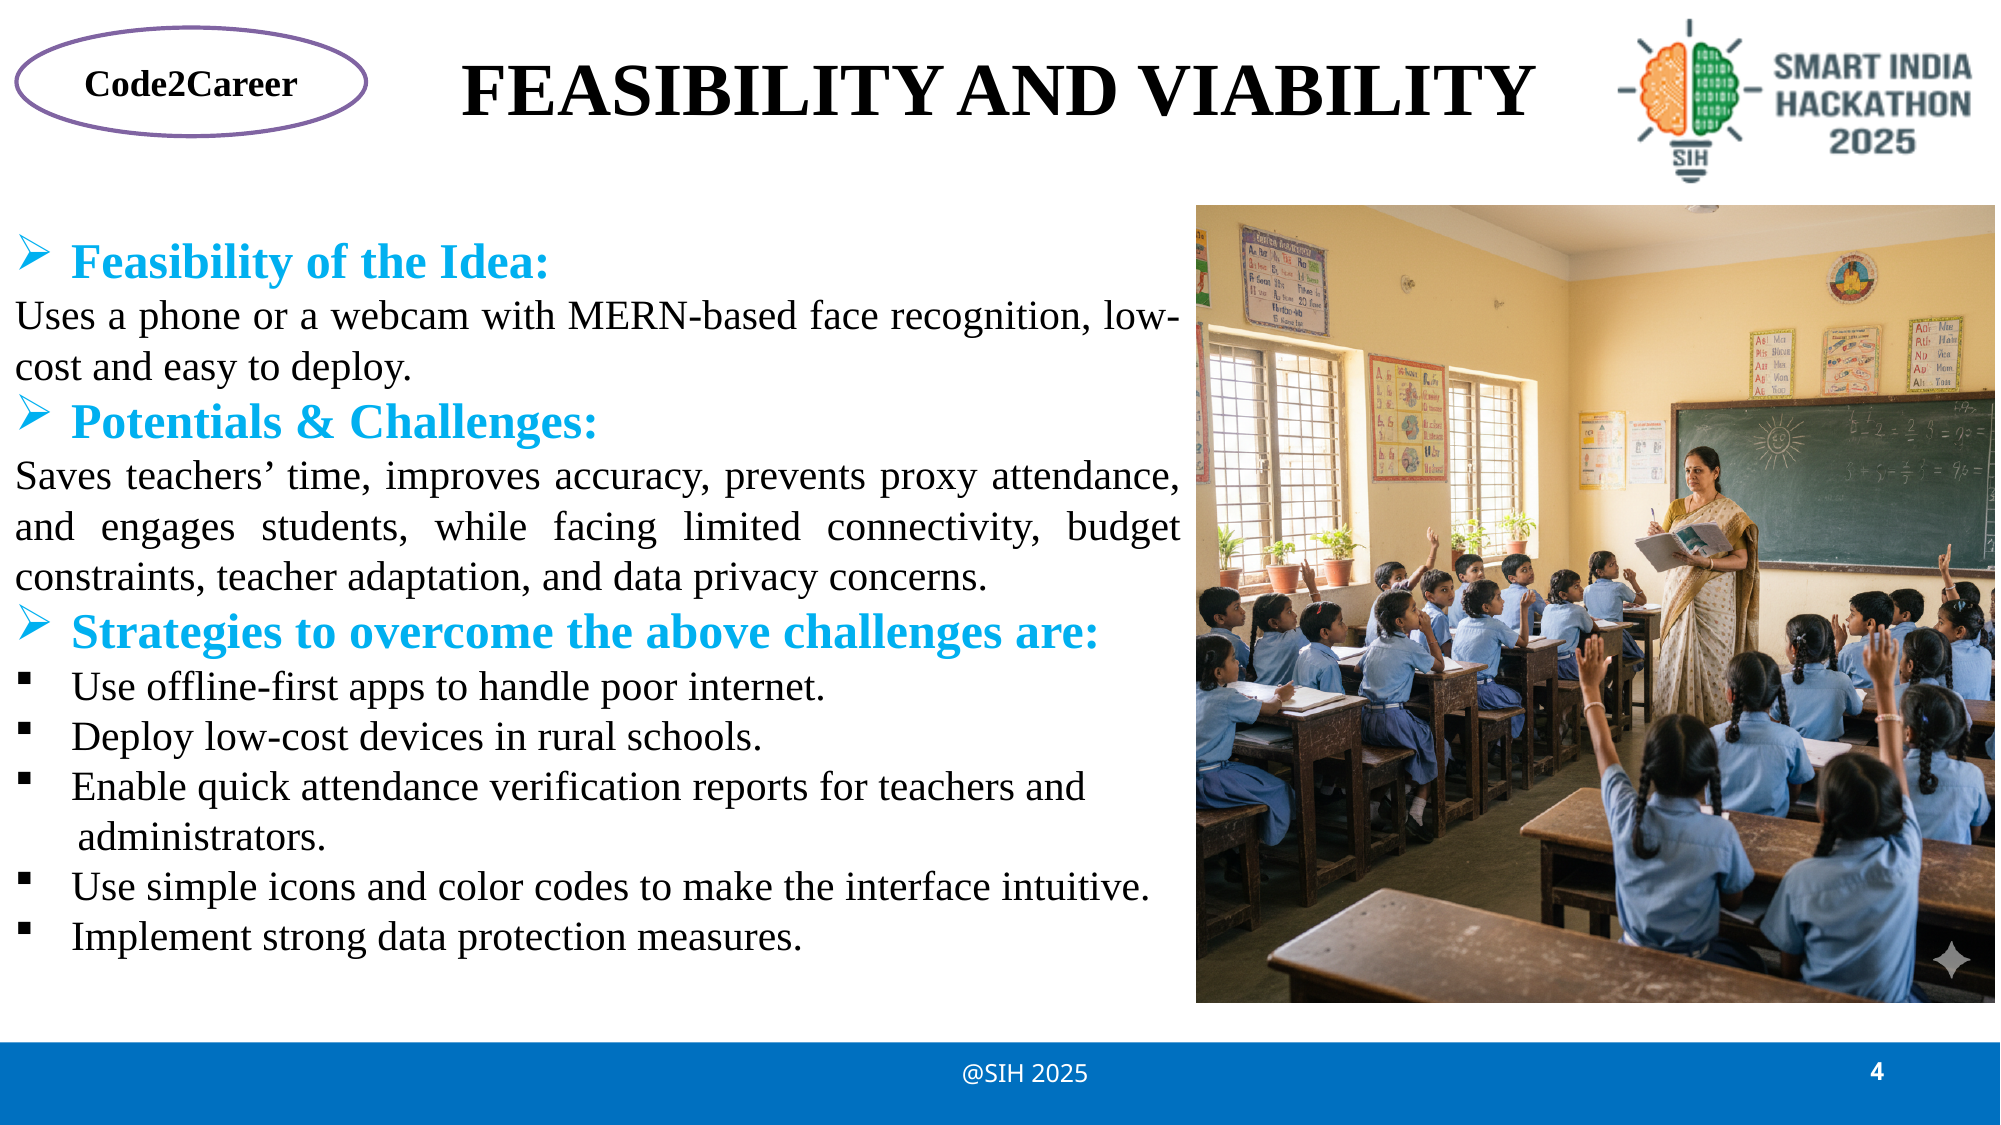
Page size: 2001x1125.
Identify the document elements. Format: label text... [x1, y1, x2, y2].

text_box Feasibility of the Idea: Uses a phone or a webcam with MERN-based face recognition, low-cost and easy to deploy. Potentials & Challenges: Saves teachers’ time, improves accuracy, prevents proxy attendance, and engages students, while facing limited connectivity, budget constraints, teacher adaptation, and data privacy concerns. Strategies to overcome the above challenges are: Use offline-first apps to handle poor internet. Deploy low-cost devices in rural schools. Enable quick attendance verification reports for teachers and administrators. Use simple icons and color codes to make the interface intuitive. Implement strong data protection measures. [0, 220, 1197, 1016]
picture [1196, 204, 1995, 1004]
text_box [0, 1042, 2000, 1125]
text_box Code2Career [14, 25, 369, 139]
title FEASIBILITY AND VIABILITY [99, 0, 1901, 180]
footer @SIH 2025 [762, 1042, 1289, 1103]
picture [1614, 9, 1977, 194]
slide_number 4 [1433, 1042, 1900, 1103]
